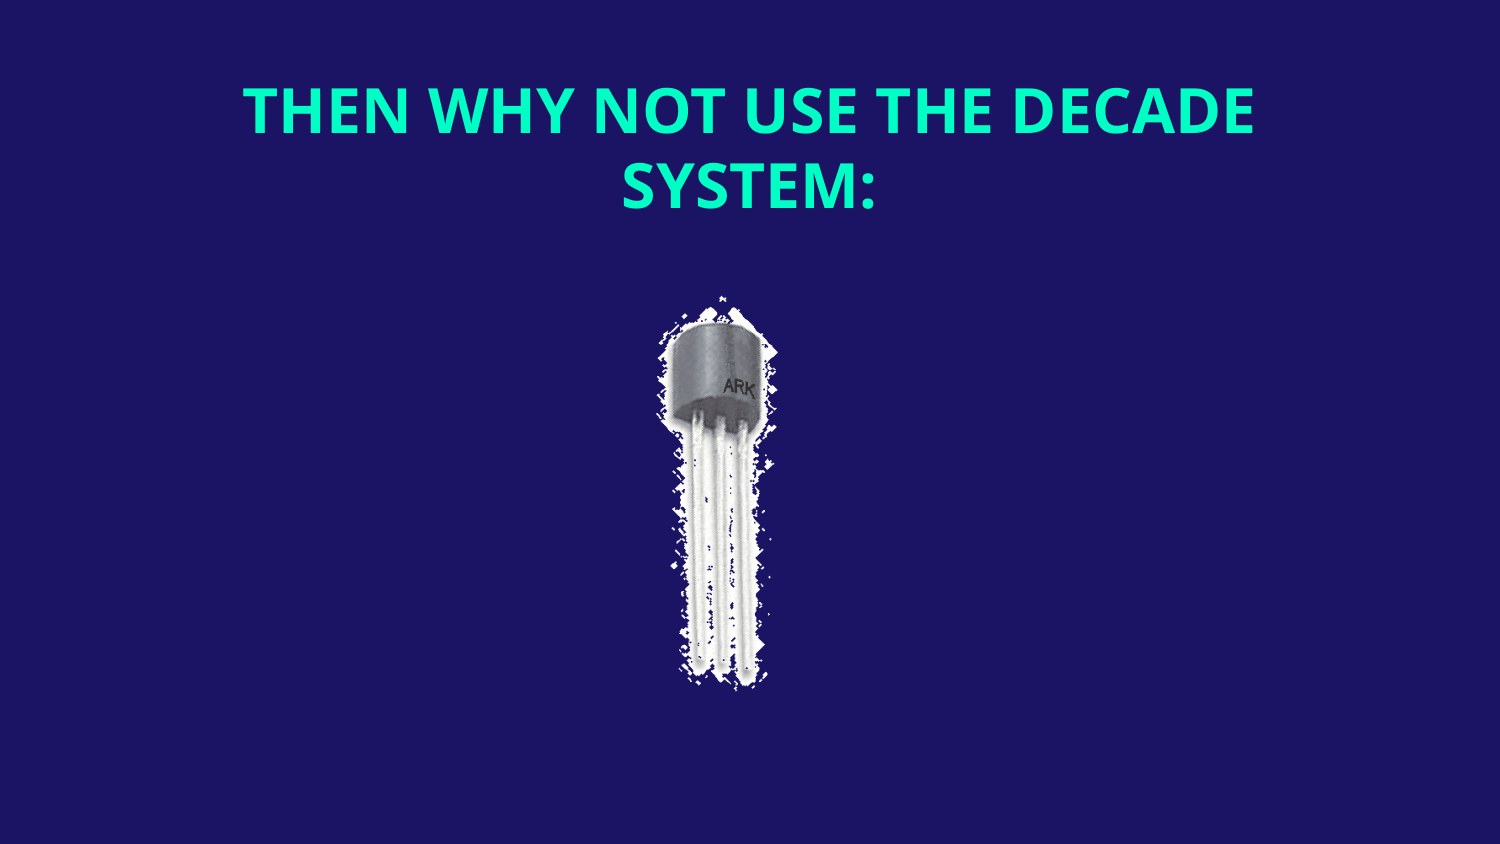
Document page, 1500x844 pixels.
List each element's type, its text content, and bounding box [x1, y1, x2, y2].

title THEN WHY NOT USE THE DECADE SYSTEM: [209, 56, 1291, 217]
picture [480, 257, 943, 720]
